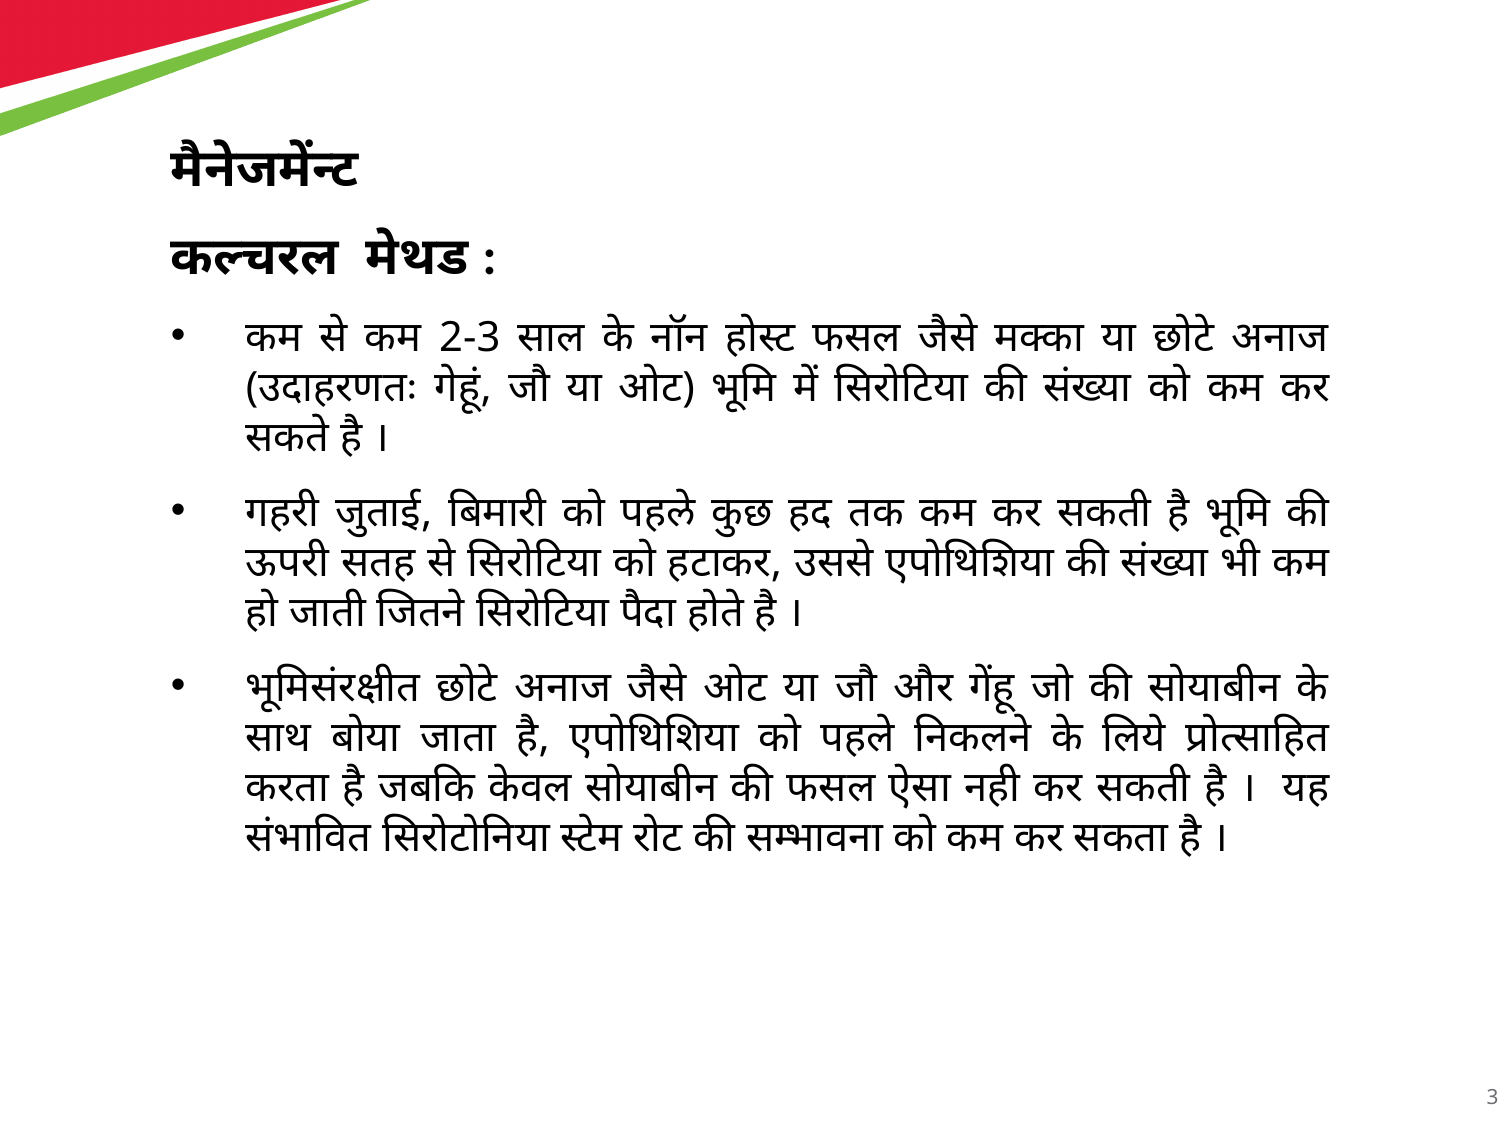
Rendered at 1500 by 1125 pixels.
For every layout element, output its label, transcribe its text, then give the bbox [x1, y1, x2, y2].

picture [0, 0, 373, 136]
text_box मैनेजमेंन्ट कल्चरल मेथड : कम से कम 2-3 साल के नॉन होस्ट फसल जैसे मक्का या छोटे अनाज (उदाहरणतः गेहूं, जौ या ओट) भूमि में सिरोटिया की संख्या को कम कर सकते है । गहरी जुताई, बिमारी को पहले कुछ हद तक कम कर सकती है भूमि की ऊपरी सतह से सिरोटिया को हटाकर, उससे एपोथिशिया की संख्या भी कम हो जाती जितने सिरोटिया पैदा होते है । भूमिसंरक्षीत छोटे अनाज जैसे ओट या जौ और गेंहू जो की सोयाबीन के साथ बोया जाता है, एपोथिशिया को पहले निकलने के लिये प्रोत्साहित करता है जबकि केवल सोयाबीन की फसल ऐसा नही कर सकती है । यह संभावित सिरोटोनिया स्टेम रोट की सम्भावना को कम कर सकता है । [156, 127, 1344, 867]
